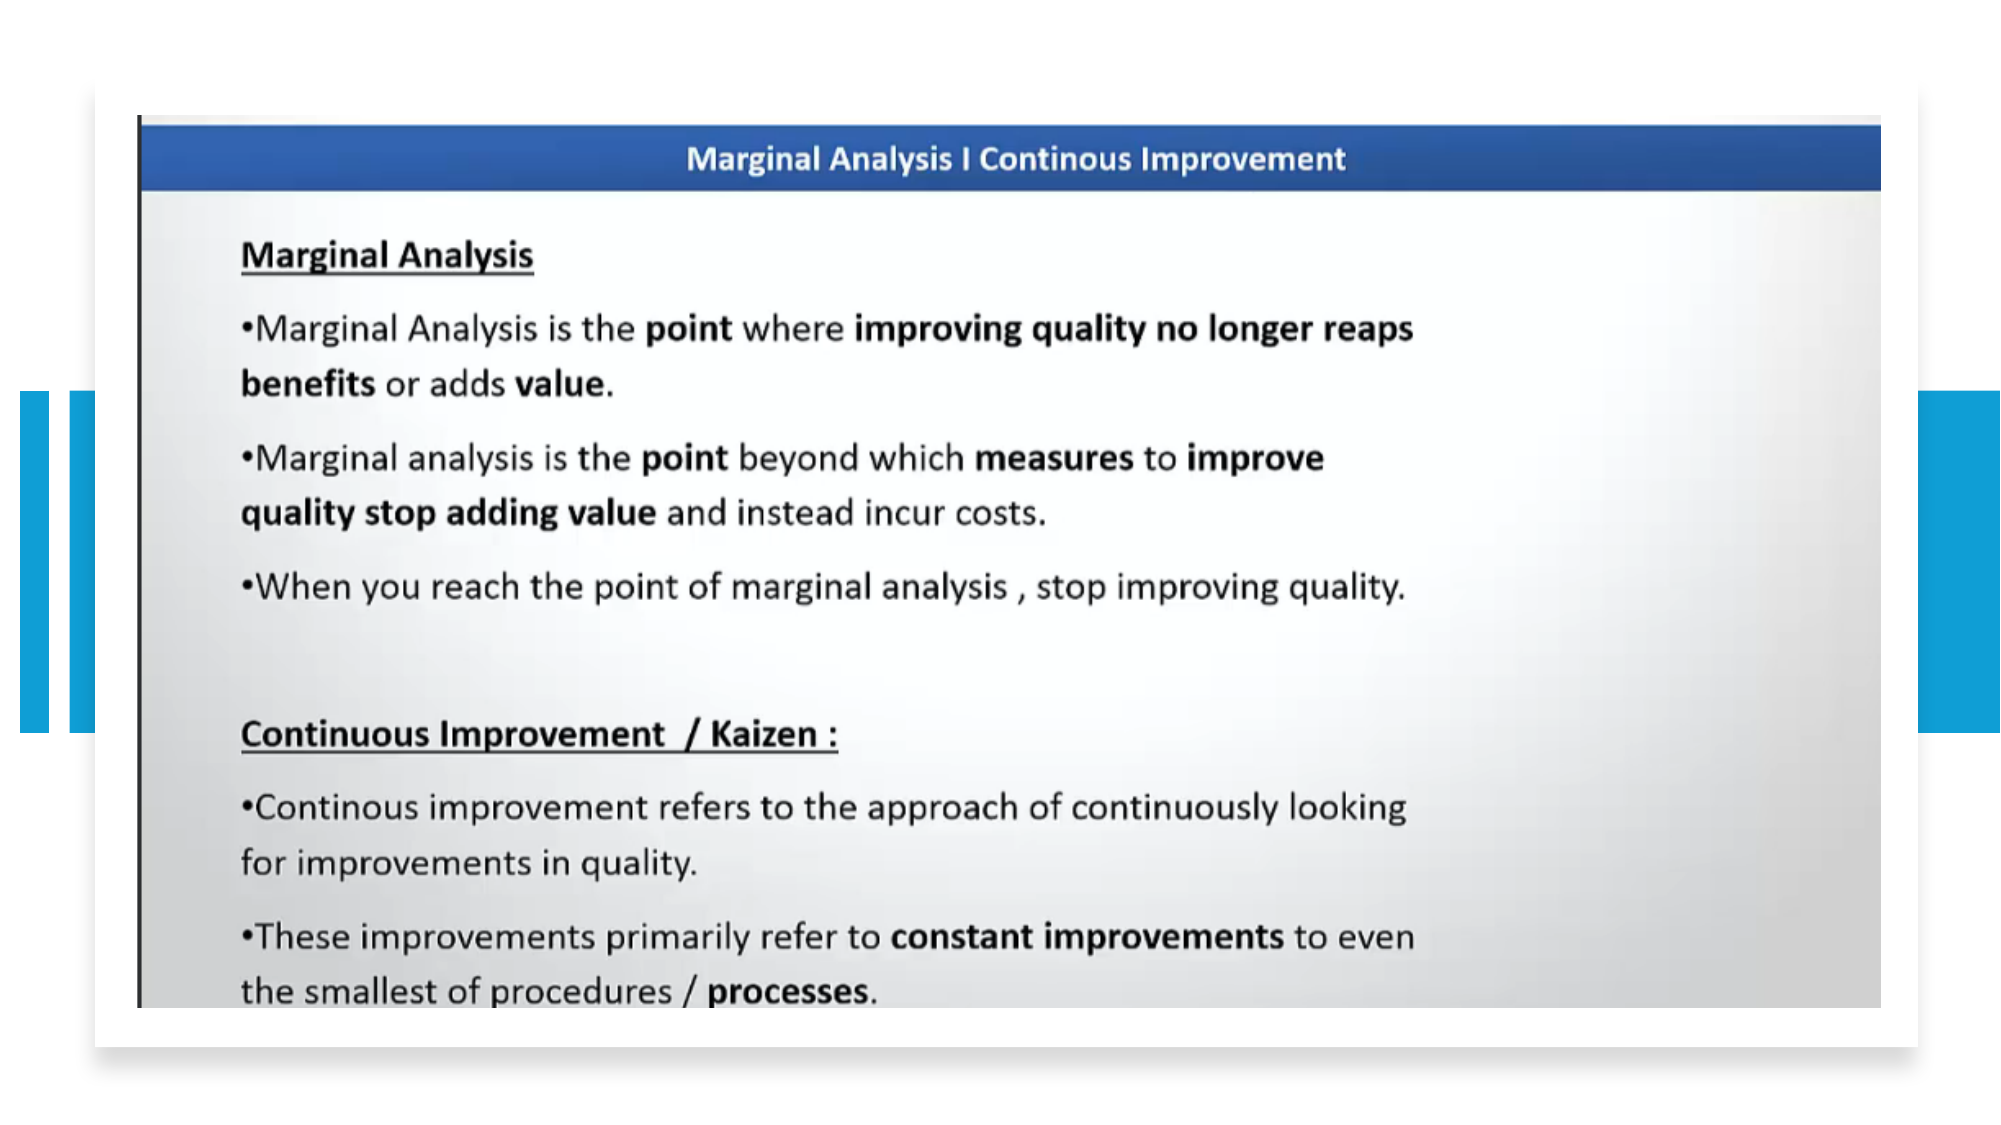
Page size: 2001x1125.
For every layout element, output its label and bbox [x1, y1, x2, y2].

text_box [93, 734, 1919, 1049]
text_box [93, 75, 1919, 390]
list [136, 115, 1882, 1009]
text_box [33, 390, 136, 734]
text_box [1882, 390, 2000, 734]
text_box [0, 0, 2000, 1125]
